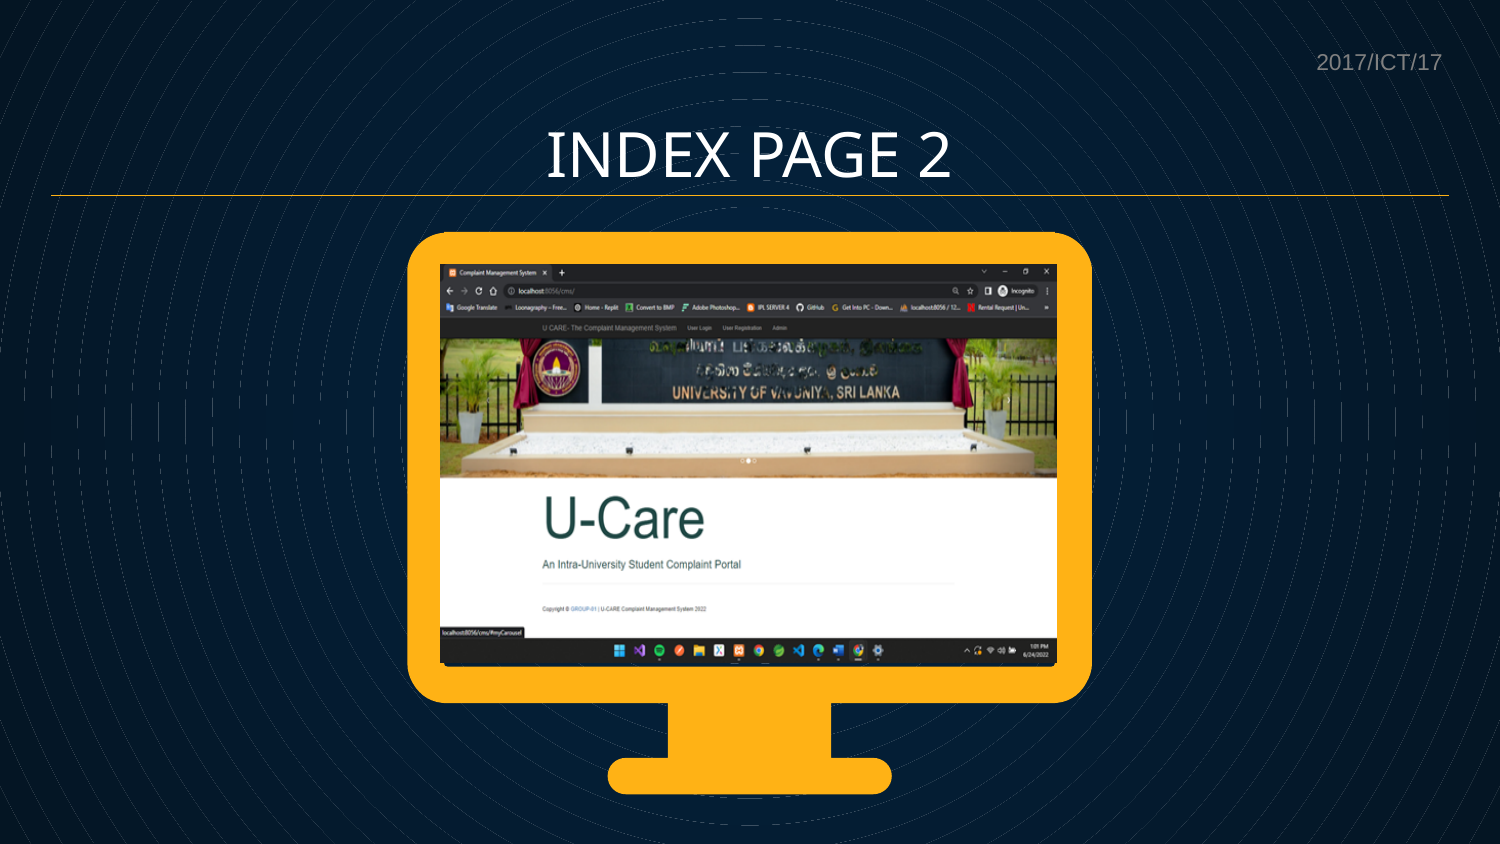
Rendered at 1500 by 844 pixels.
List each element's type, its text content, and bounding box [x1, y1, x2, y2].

picture [440, 264, 1057, 663]
text_box [407, 231, 1092, 795]
title INDEX PAGE 2 [51, 105, 1449, 195]
text_box 2017/ICT/17 [1301, 39, 1458, 83]
title INDEX PAGE 2 [51, 202, 1449, 206]
